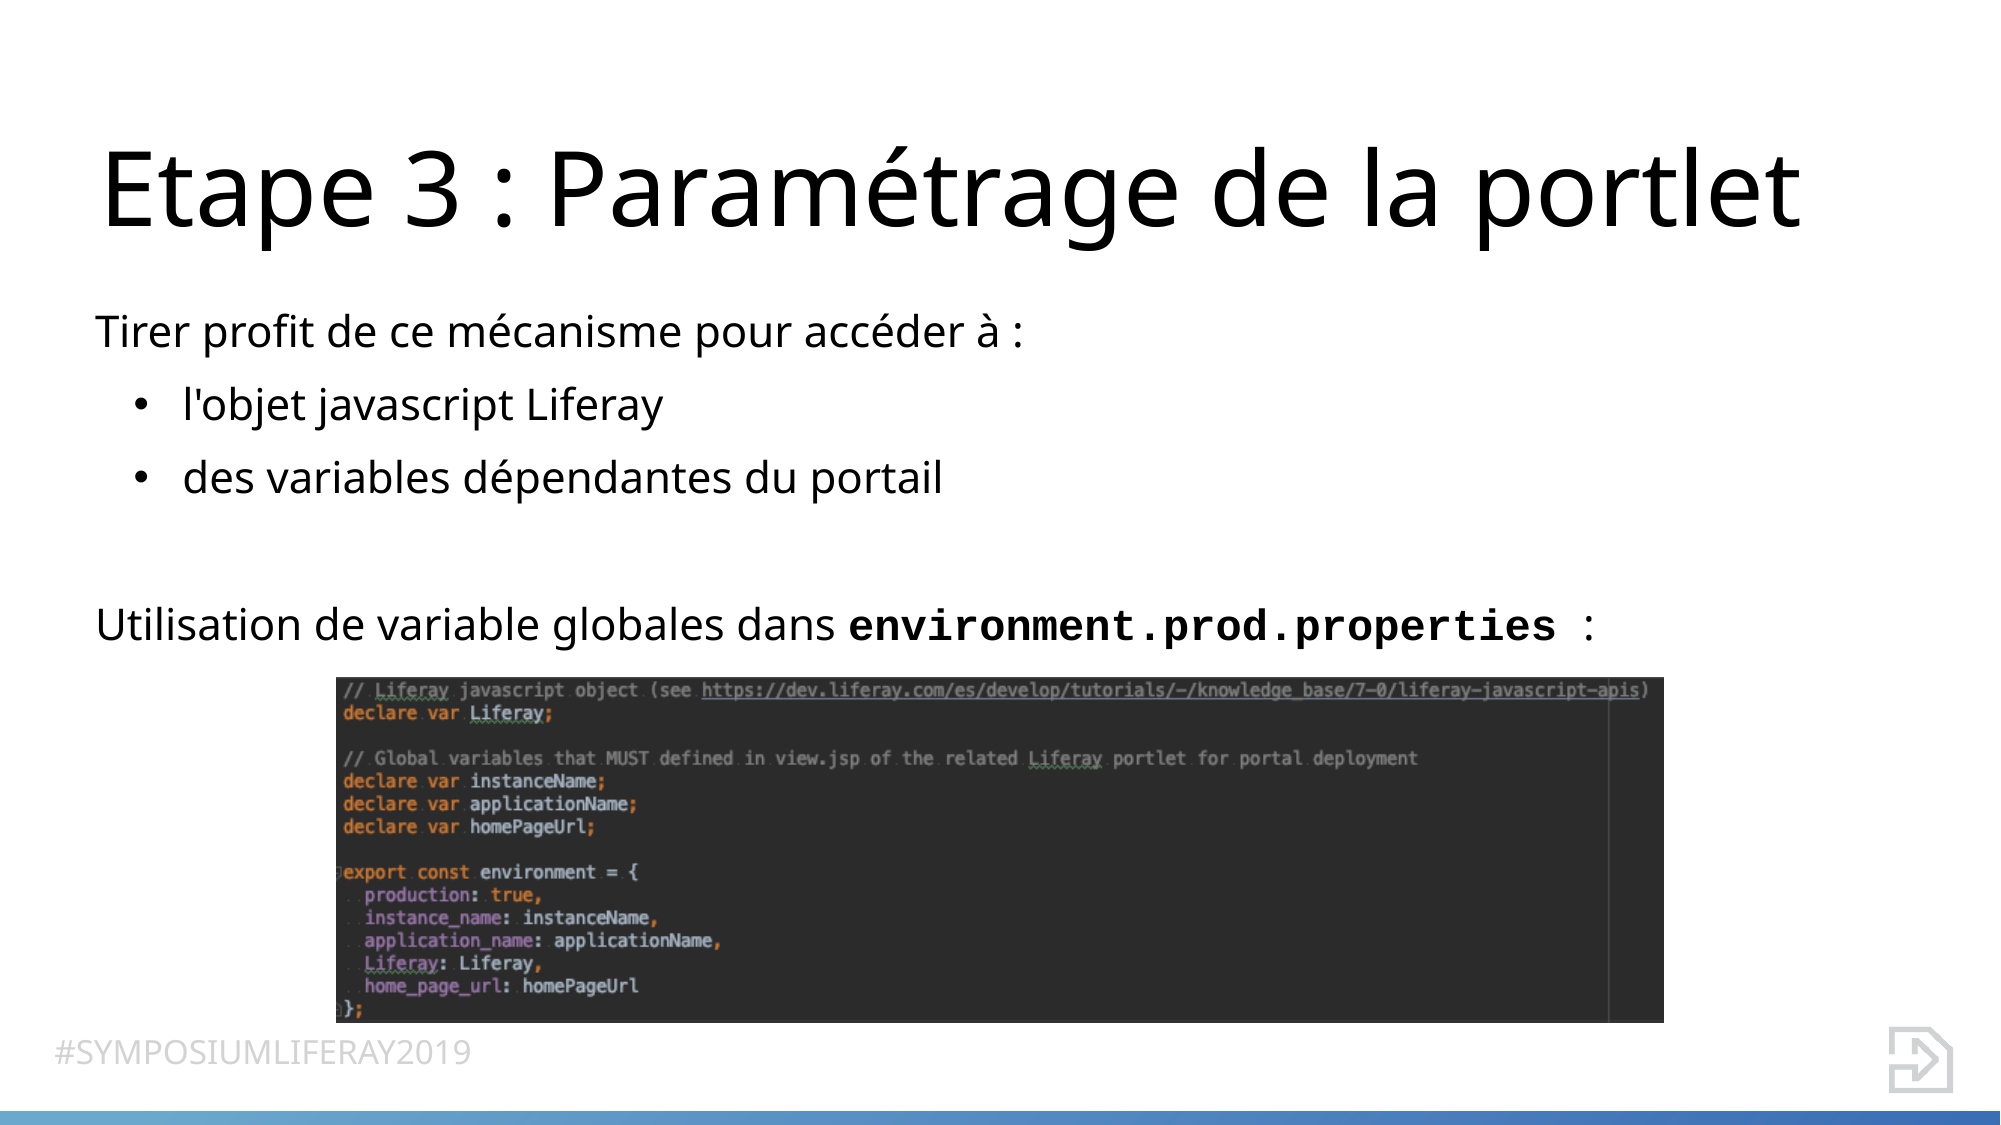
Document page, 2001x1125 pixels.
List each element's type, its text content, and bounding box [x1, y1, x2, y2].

title Etape 3 : Paramétrage de la portlet [78, 100, 1882, 249]
picture [0, 8, 2000, 1125]
list Tirer profit de ce mécanisme pour accéder à : l'objet javascript Liferay des variables dépendantes du portail Utilisation de variable globales dans environment.prod.properties : [78, 294, 1922, 826]
